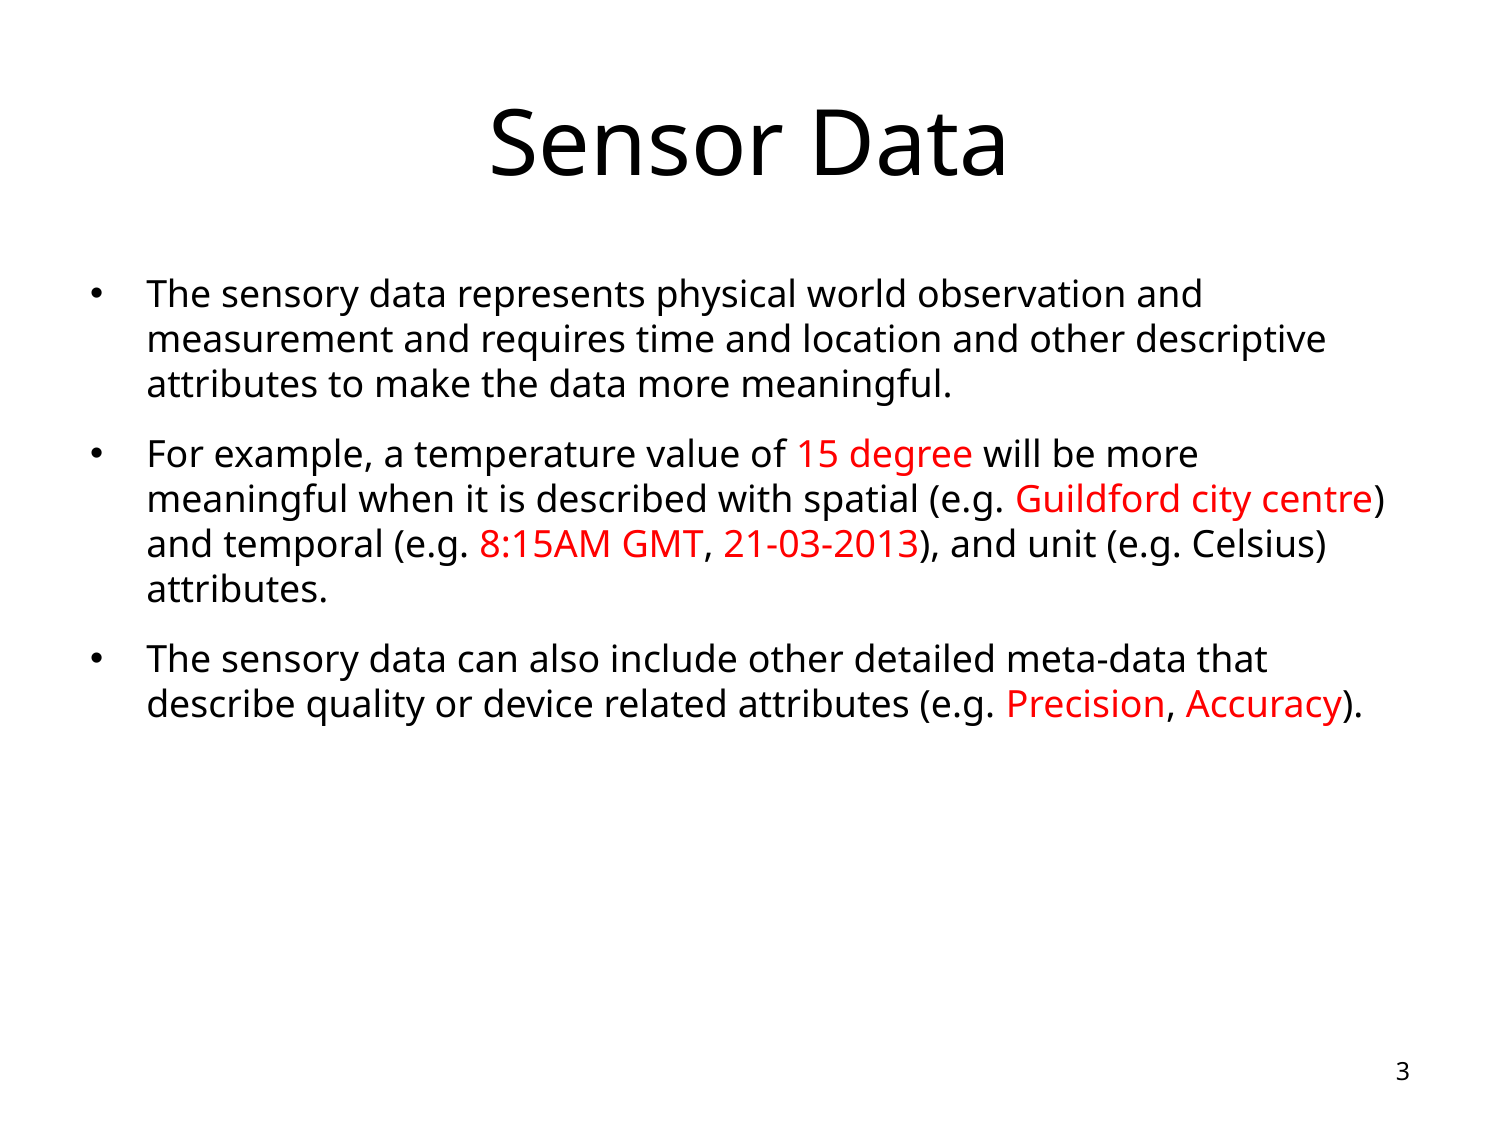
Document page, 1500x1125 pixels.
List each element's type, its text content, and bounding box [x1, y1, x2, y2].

list The sensory data represents physical world observation and measurement and requires time and location and other descriptive attributes to make the data more meaningful. For example, a temperature value of 15 degree will be more meaningful when it is described with spatial (e.g. Guildford city centre) and temporal (e.g. 8:15AM GMT, 21-03-2013), and unit (e.g. Celsius) attributes. The sensory data can also include other detailed meta-data that describe quality or device related attributes (e.g. Precision, Accuracy). [75, 262, 1425, 1005]
slide_number 3 [1074, 1042, 1425, 1103]
title Sensor Data [75, 45, 1425, 233]
